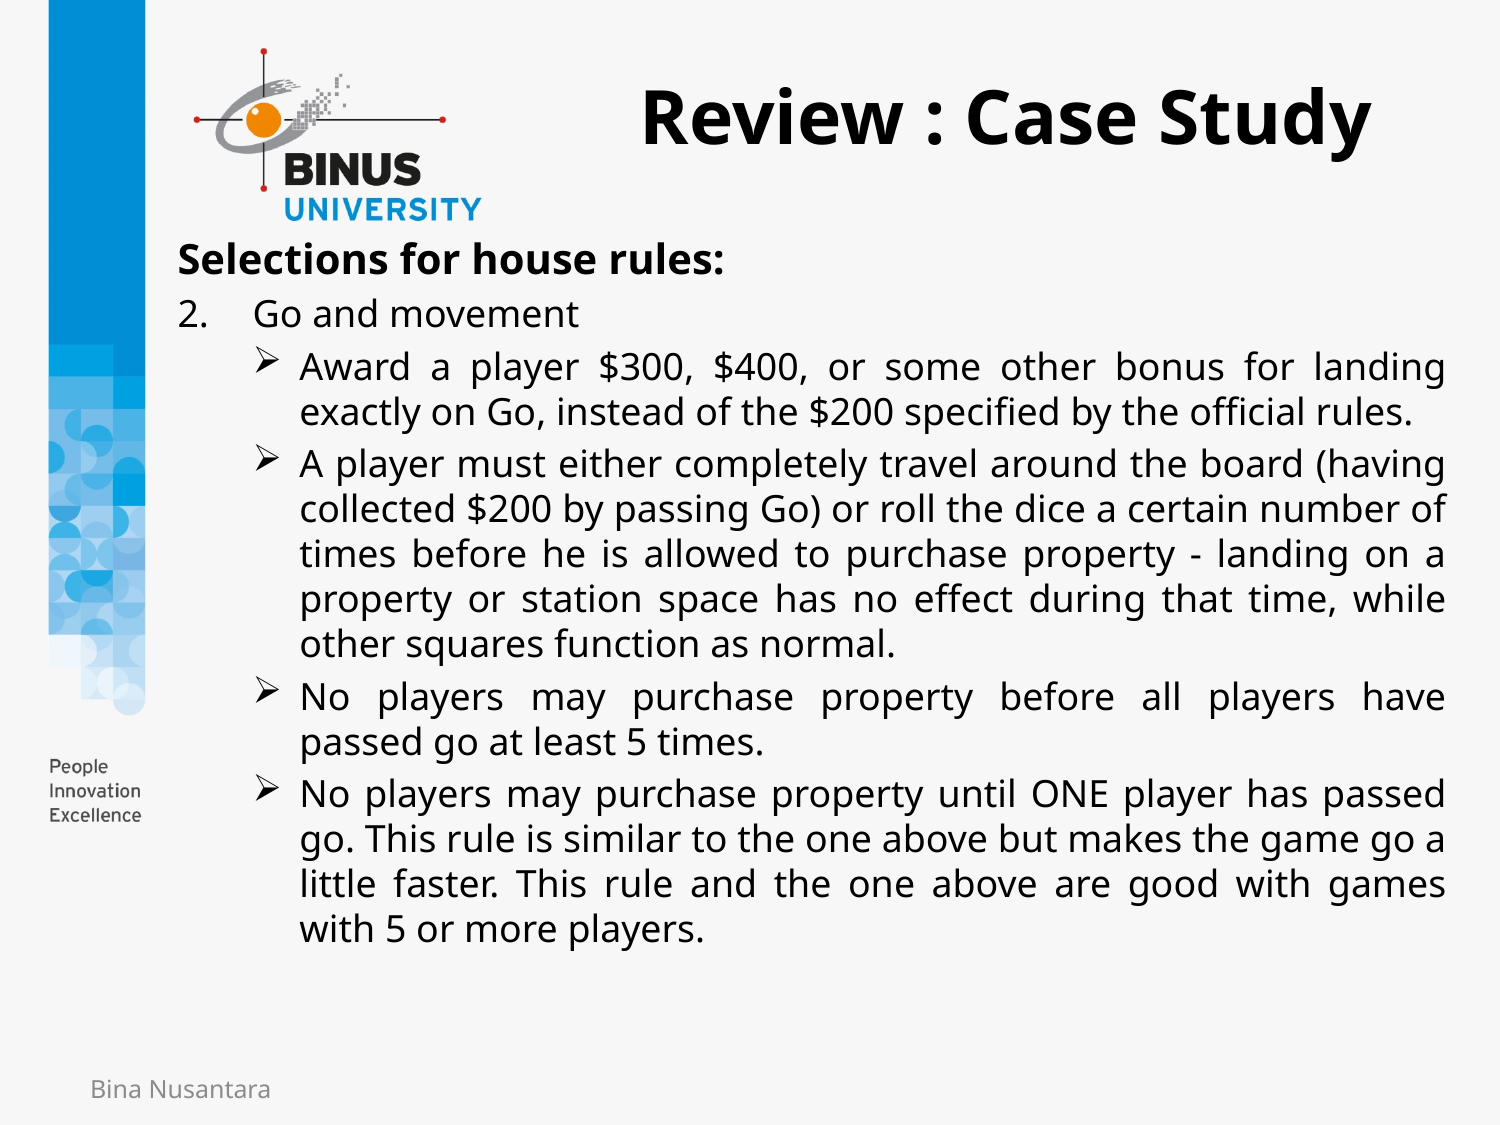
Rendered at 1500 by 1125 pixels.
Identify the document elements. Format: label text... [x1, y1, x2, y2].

list Selections for house rules: 2. Go and movement Award a player $300, $400, or some other bonus for landing exactly on Go, instead of the $200 specified by the official rules. A player must either completely travel around the board (having collected $200 by passing Go) or roll the dice a certain number of times before he is allowed to purchase property - landing on a property or station space has no effect during that time, while other squares function as normal. No players may purchase property before all players have passed go at least 5 times. No players may purchase property until ONE player has passed go. This rule is similar to the one above but makes the game go a little faster. This rule and the one above are good with games with 5 or more players. [162, 224, 1463, 1063]
slide_number Bina Nusantara [75, 1058, 425, 1119]
text_box Review : Case Study [487, 62, 1500, 163]
picture [0, 0, 1500, 845]
